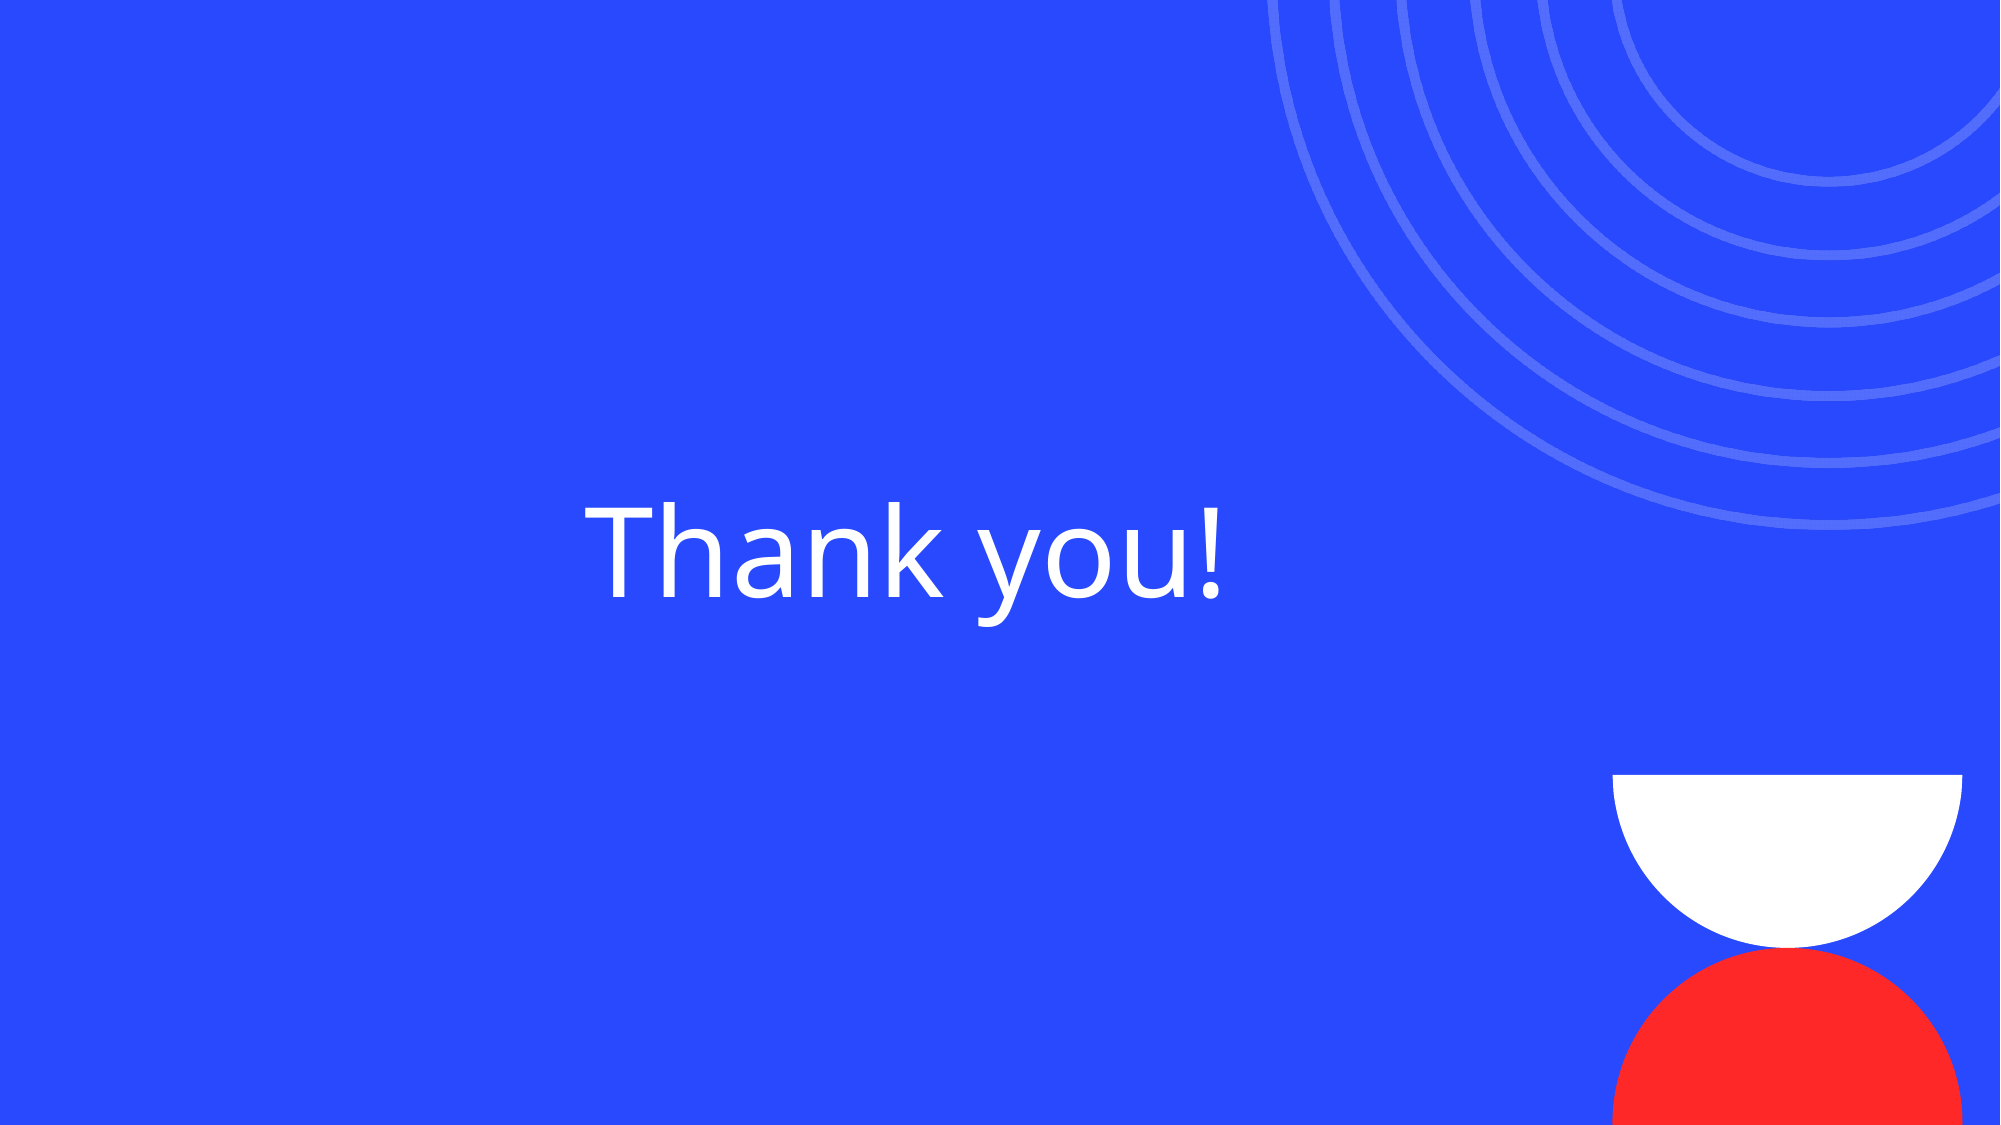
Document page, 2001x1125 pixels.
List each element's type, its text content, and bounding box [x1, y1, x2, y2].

text_box Thank you! [569, 457, 1431, 668]
picture [1266, 0, 2000, 530]
